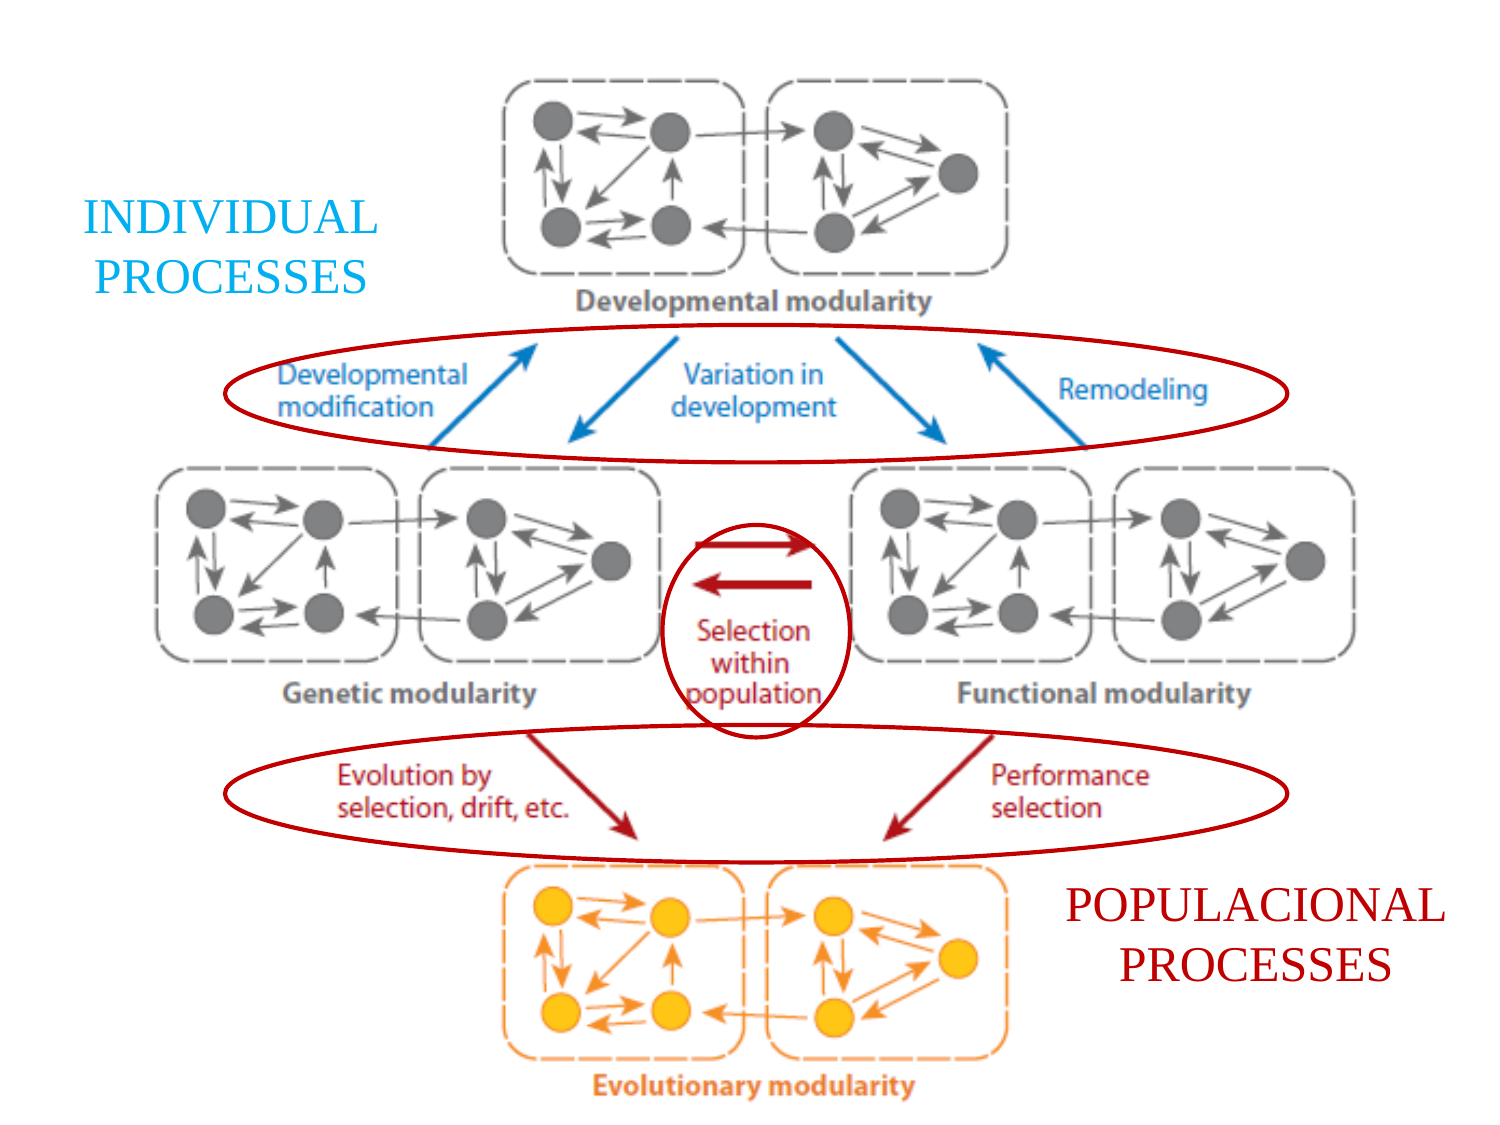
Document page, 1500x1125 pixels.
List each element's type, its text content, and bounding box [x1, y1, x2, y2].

picture [146, 203, 164, 230]
text_box INDIVIDUAL PROCESSES [12, 176, 141, 311]
picture [146, 12, 1388, 1122]
text_box POPULACIONAL PROCESSES [1390, 863, 1475, 999]
